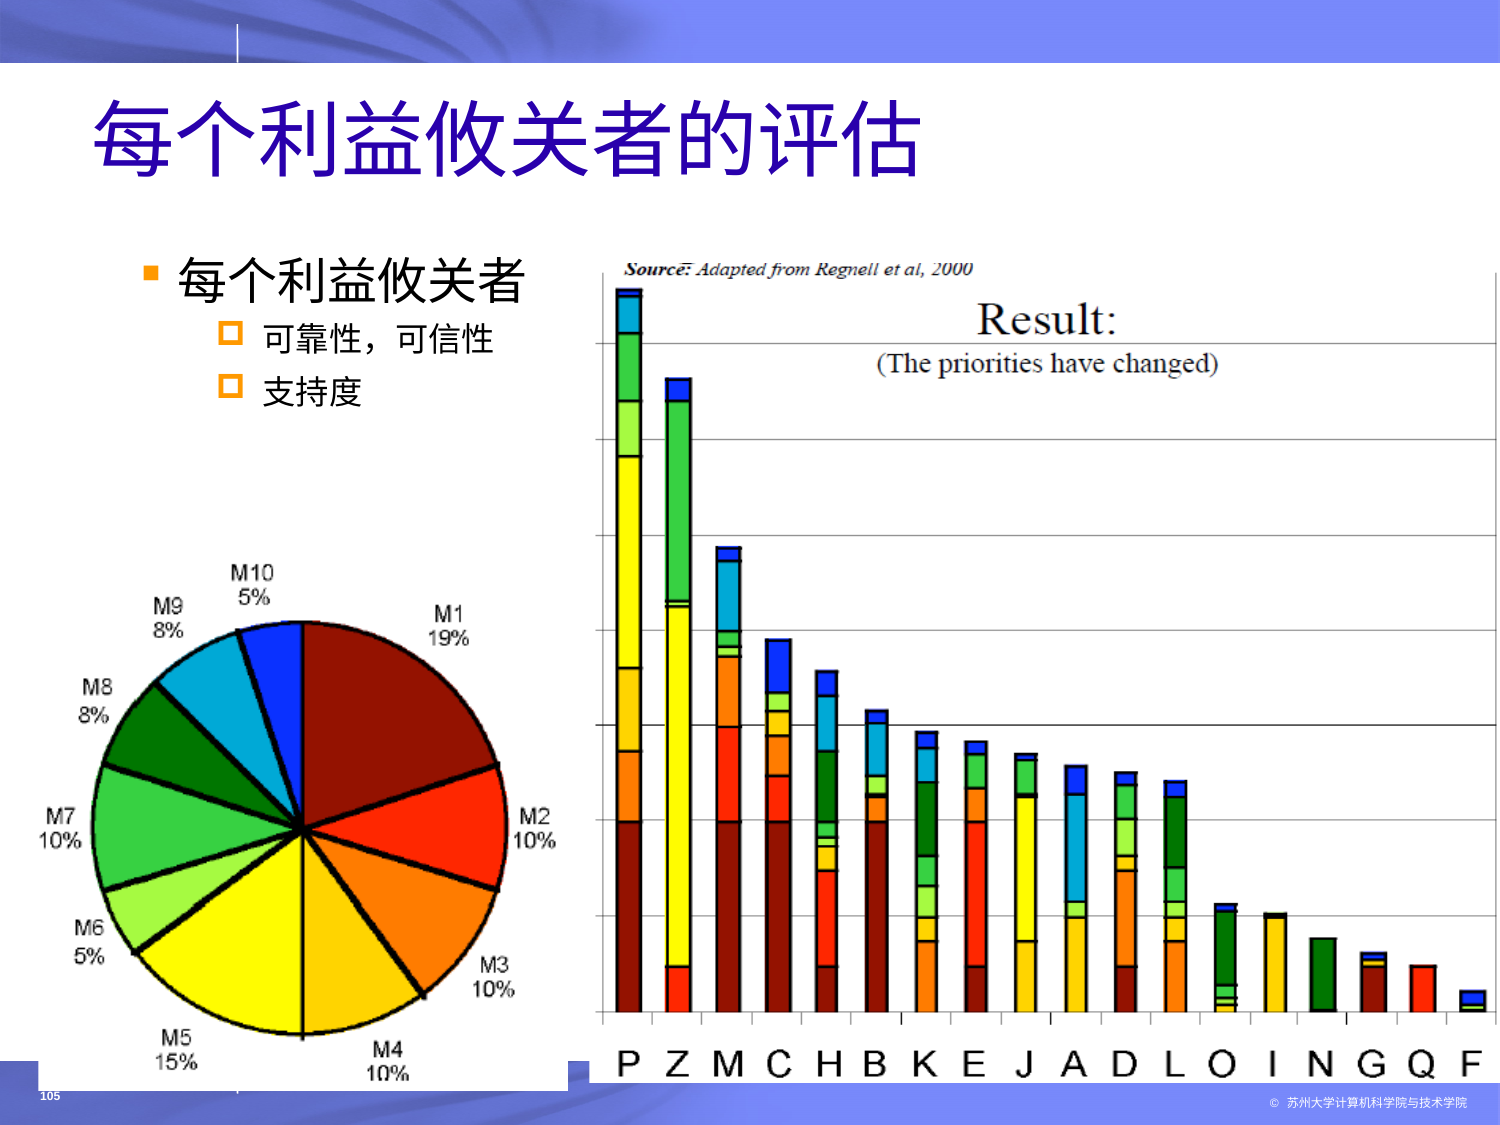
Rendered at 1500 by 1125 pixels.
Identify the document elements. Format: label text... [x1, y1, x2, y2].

title 每个利益攸关者的评估 [76, 91, 1430, 210]
slide_number 105 [25, 1066, 191, 1120]
picture [0, 0, 1500, 63]
picture [0, 263, 1500, 1125]
list 每个利益攸关者 可靠性，可信性 支持度 [124, 241, 1330, 882]
